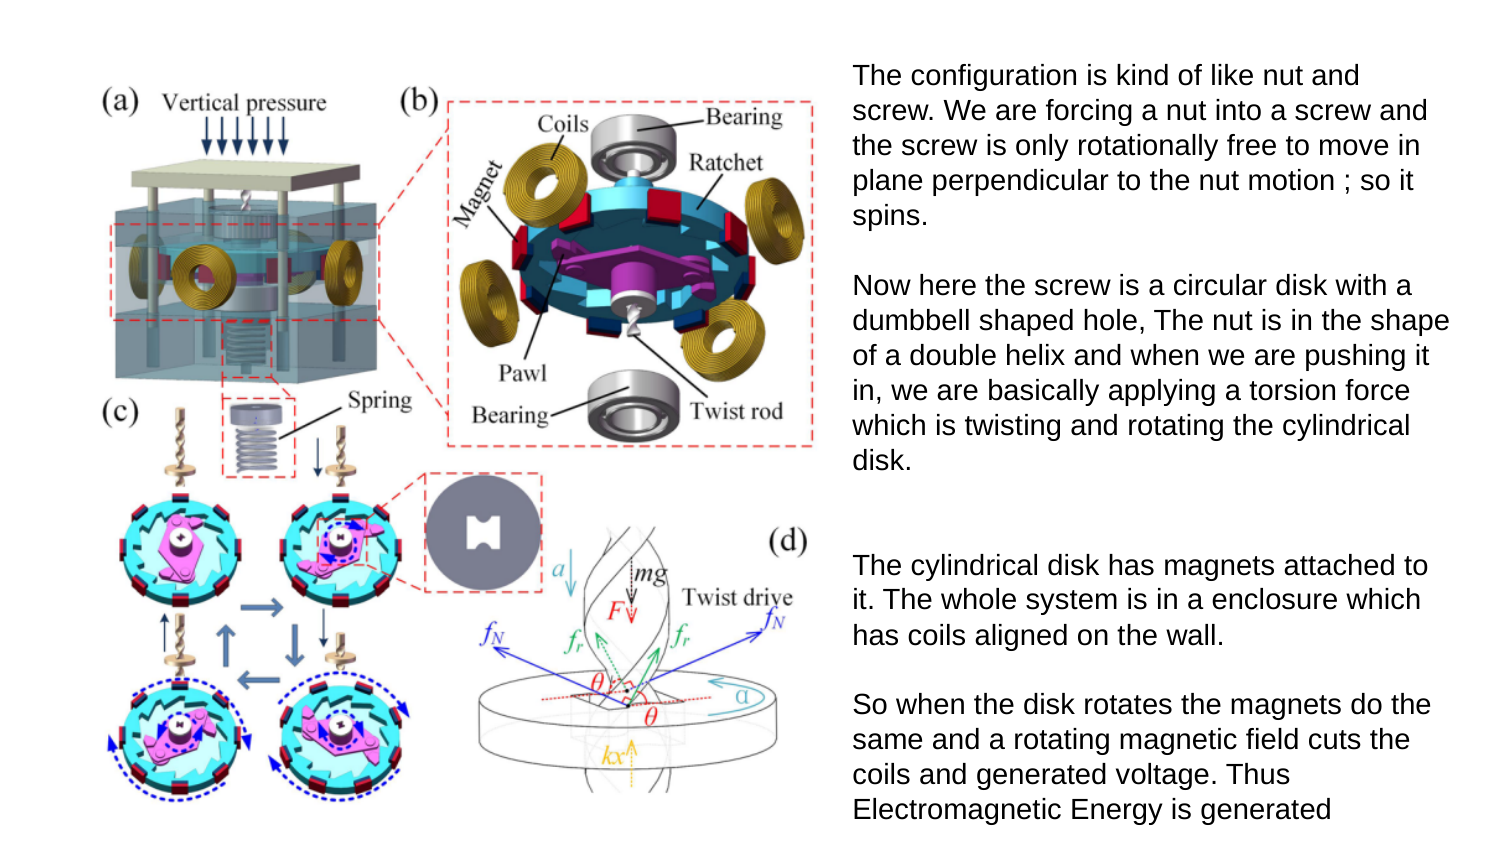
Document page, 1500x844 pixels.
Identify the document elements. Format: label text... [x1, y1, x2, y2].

picture [24, 24, 838, 819]
text_box The configuration is kind of like nut and screw. We are forcing a nut into a screw and the screw is only rotationally free to move in plane perpendicular to the nut motion ; so it spins. Now here the screw is a circular disk with a dumbbell shaped hole, The nut is in the shape of a double helix and when we are pushing it in, we are basically applying a torsion force which is twisting and rotating the cylindrical disk. The cylindrical disk has magnets attached to it. The whole system is in a enclosure which has coils aligned on the wall. So when the disk rotates the magnets do the same and a rotating magnetic field cuts the coils and generated voltage. Thus Electromagnetic Energy is generated [837, 41, 1467, 841]
